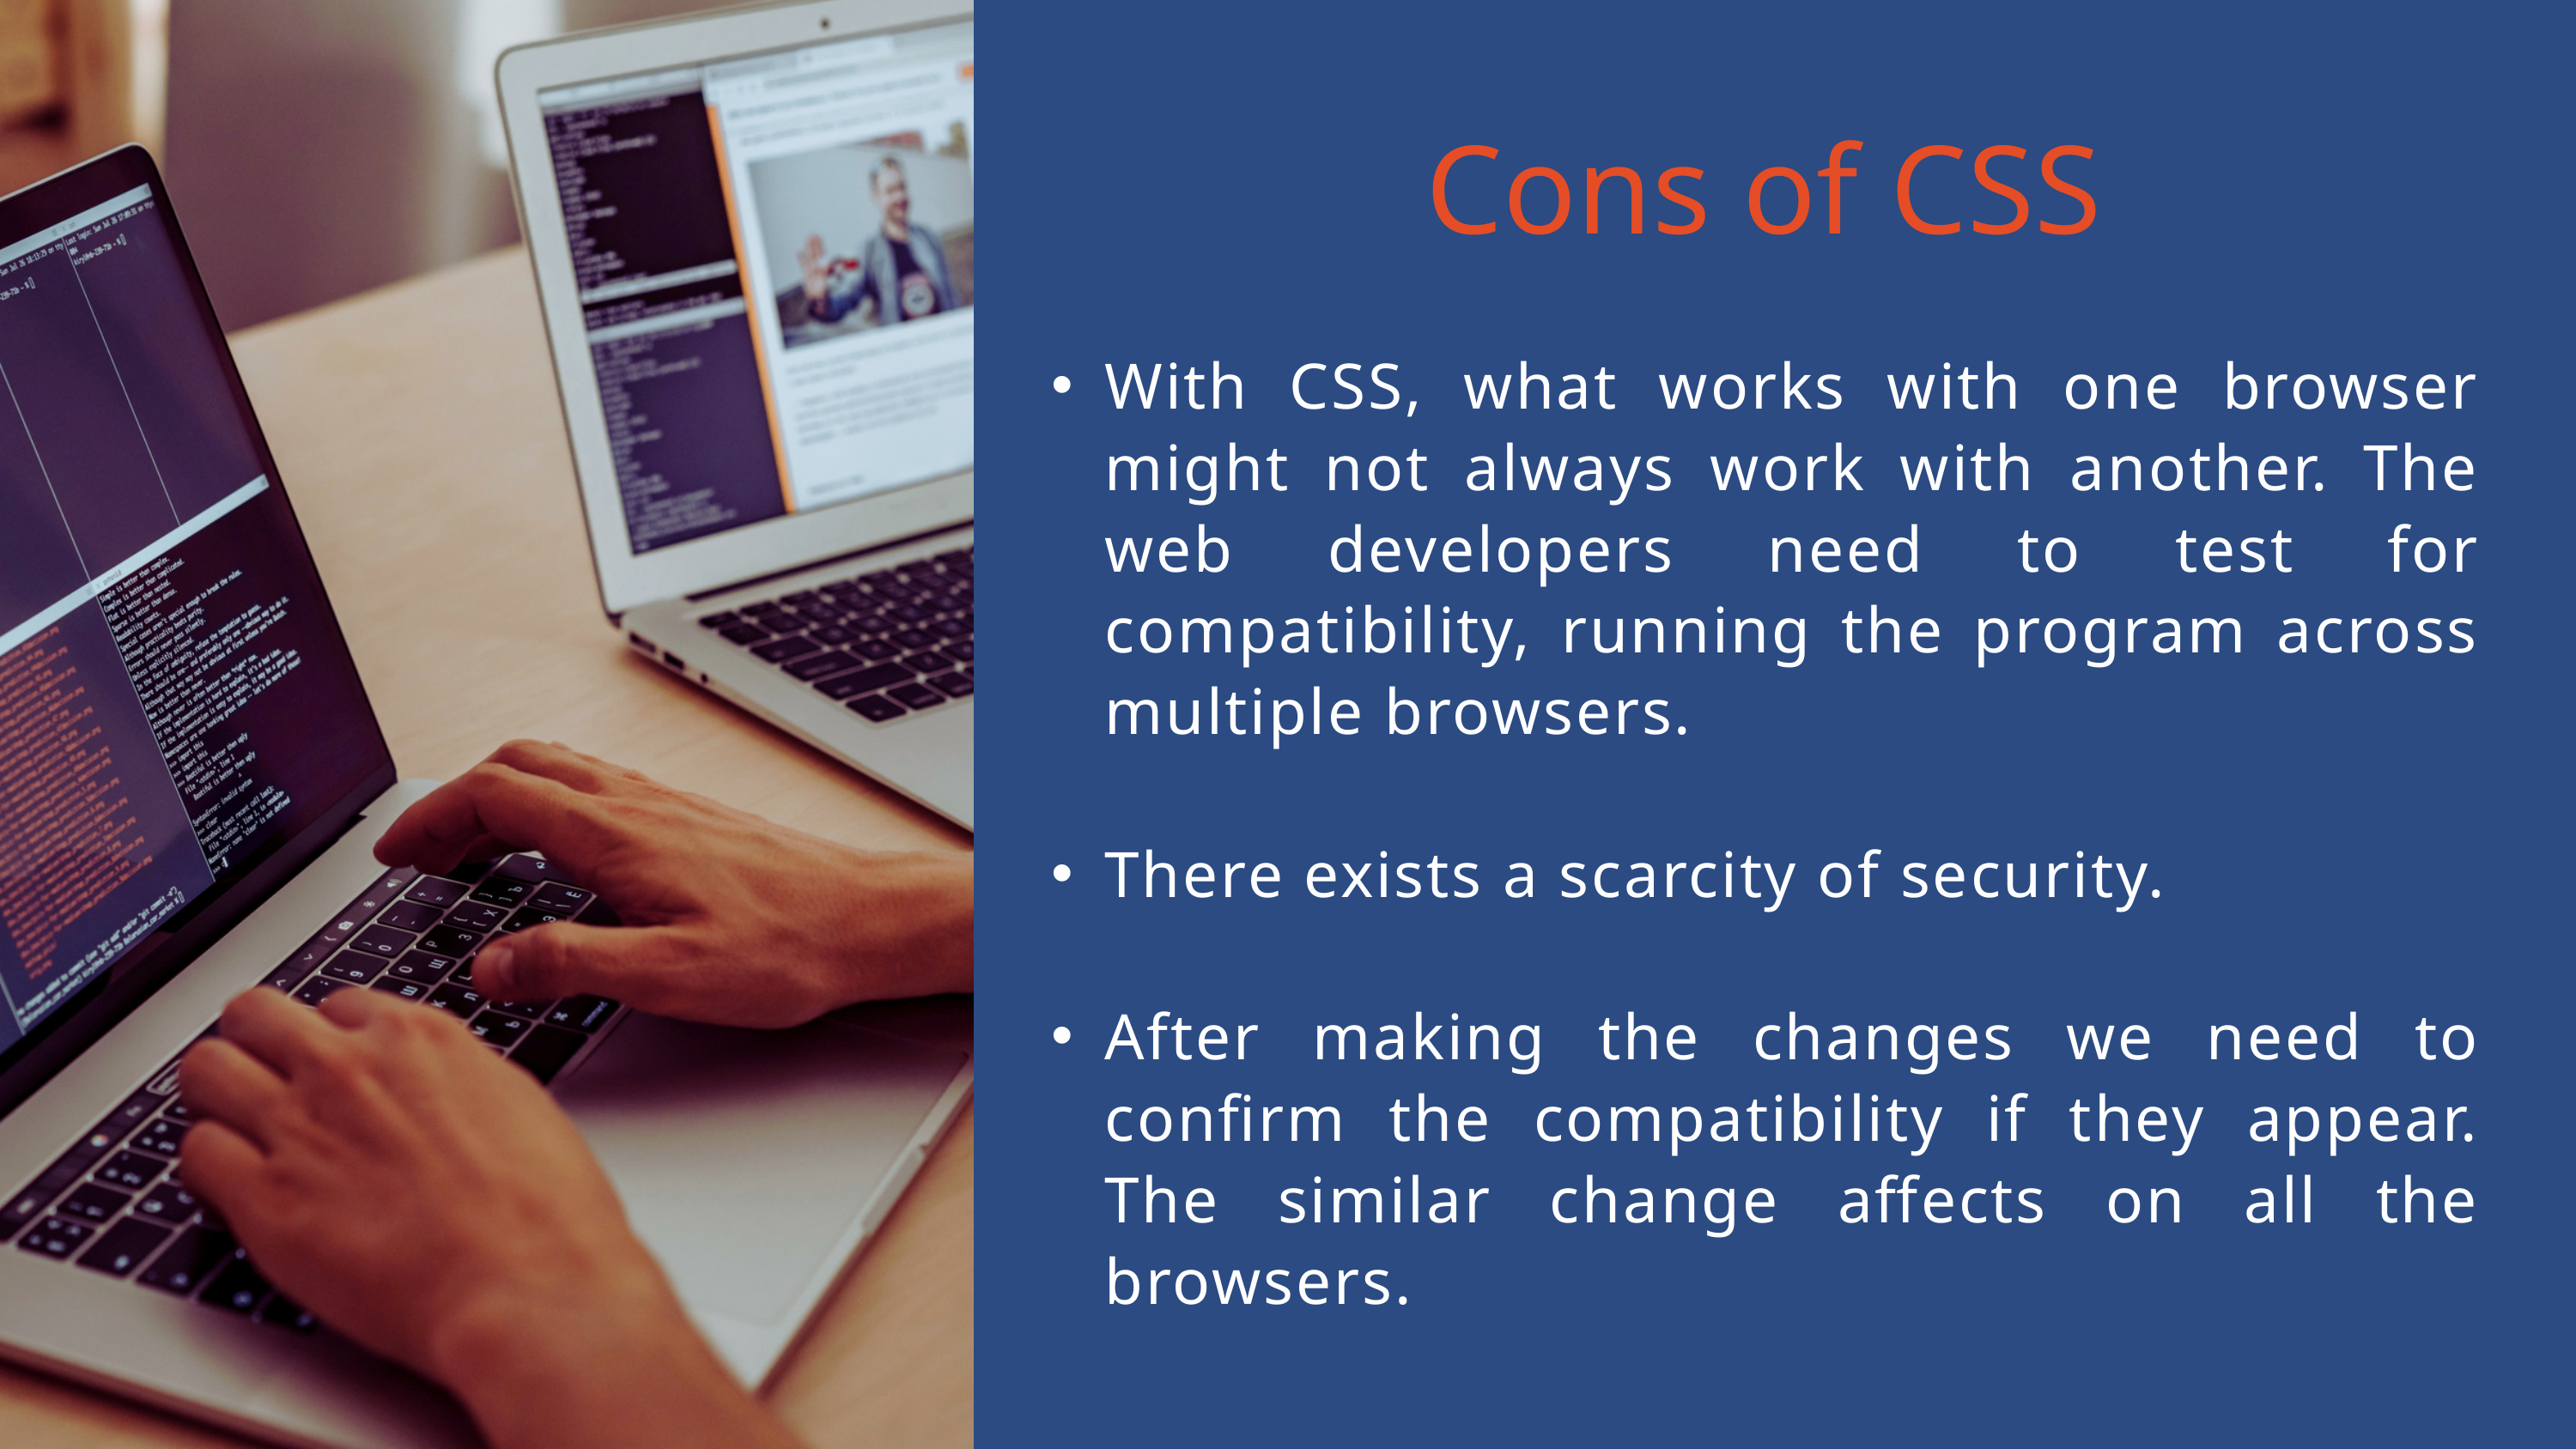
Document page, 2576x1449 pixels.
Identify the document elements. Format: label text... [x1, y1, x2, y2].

text_box [0, 0, 974, 1449]
text_box With CSS, what works with one browser might not always work with another. The web developers need to test for compatibility, running the program across multiple browsers. There exists a scarcity of security. After making the changes we need to confirm the compatibility if they appear. The similar change affects on all the browsers. [998, 340, 2482, 1398]
text_box Cons of CSS [1075, 130, 2454, 258]
